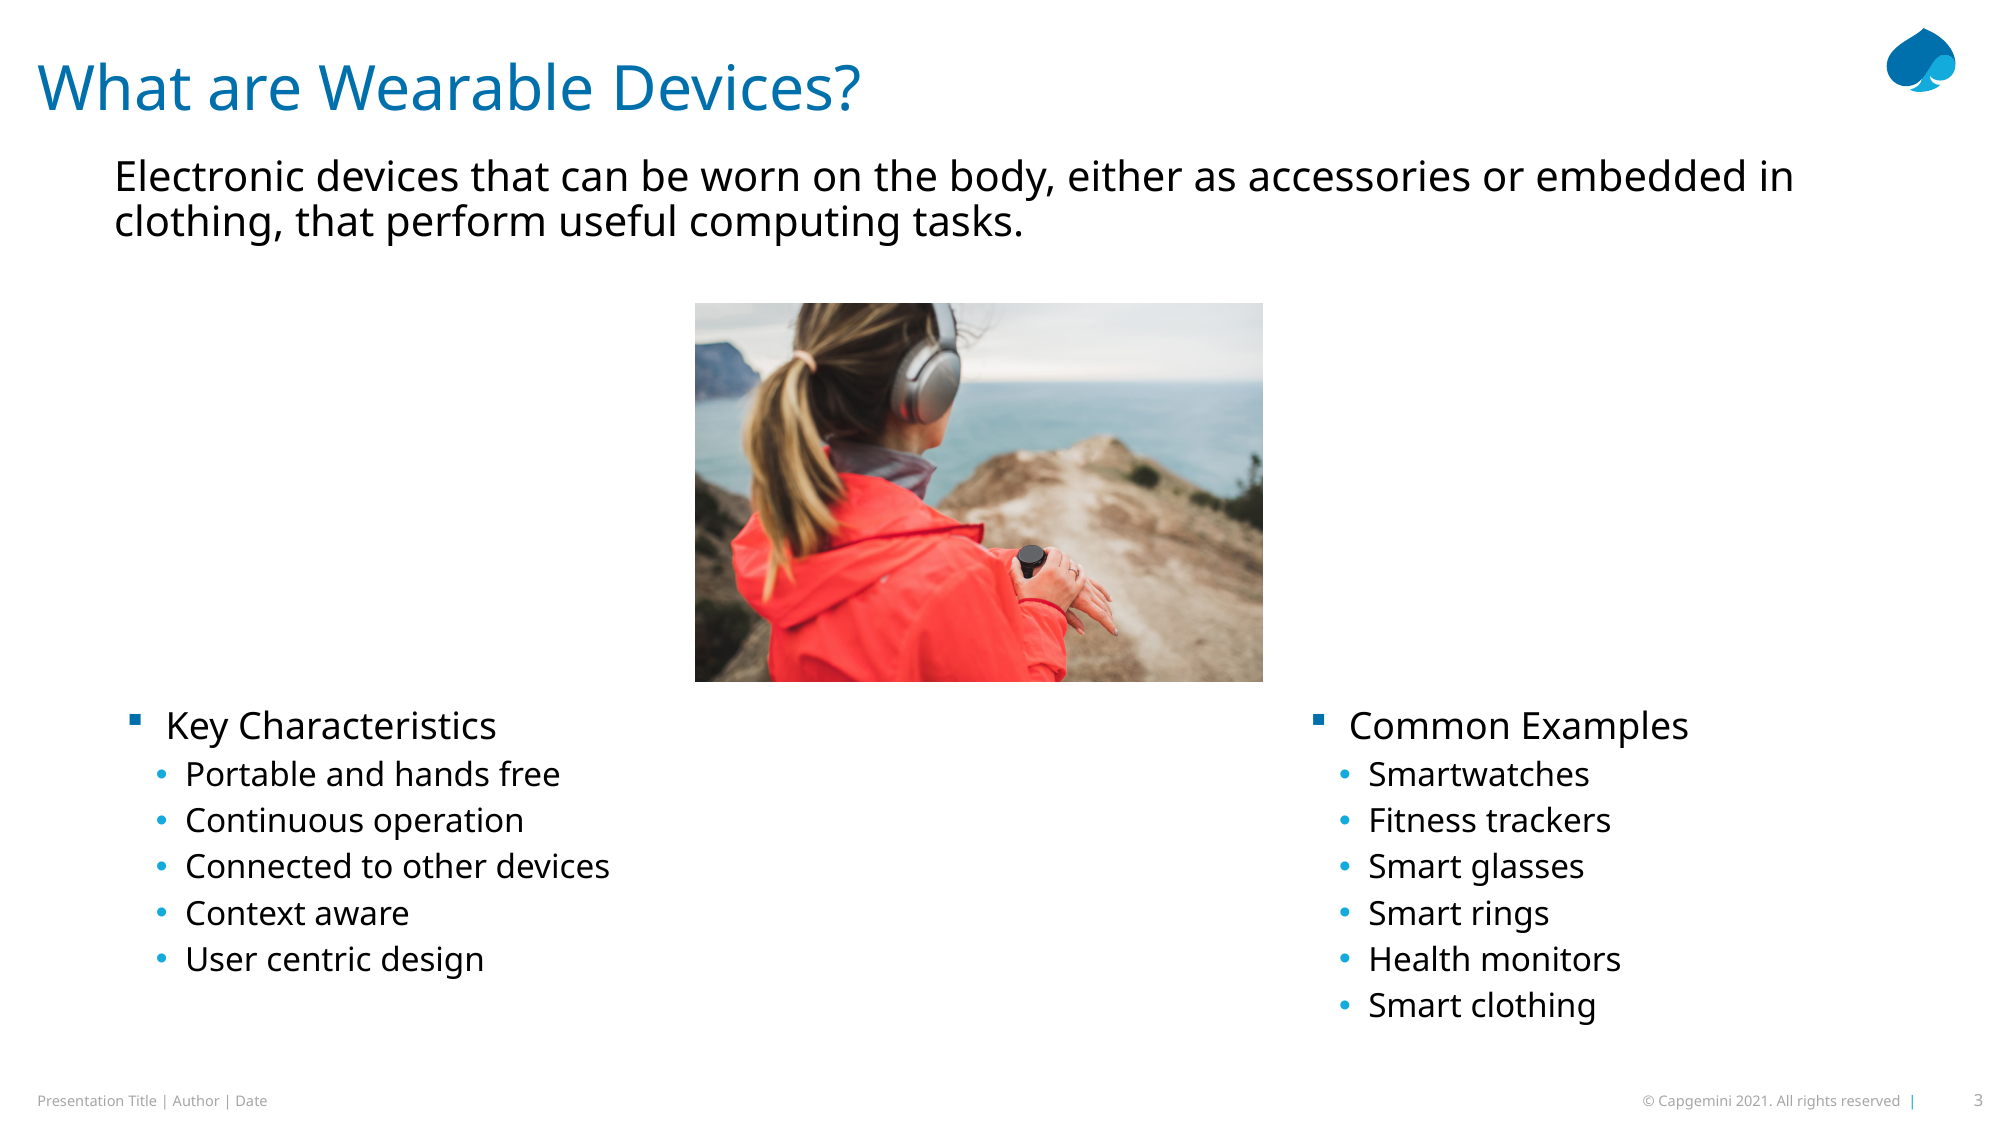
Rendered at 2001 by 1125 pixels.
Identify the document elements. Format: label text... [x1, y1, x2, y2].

title What are Wearable Devices? [37, 0, 1863, 182]
picture [695, 303, 1263, 682]
list Electronic devices that can be worn on the body, either as accessories or embedded in clothing, that perform useful computing tasks. [114, 155, 1845, 330]
text_box Key Characteristics Portable and hands free Continuous operation Connected to other devices Context aware User centric design [112, 706, 801, 1125]
text_box Common Examples Smartwatches Fitness trackers Smart glasses Smart rings Health monitors Smart clothing [1295, 706, 1984, 1125]
